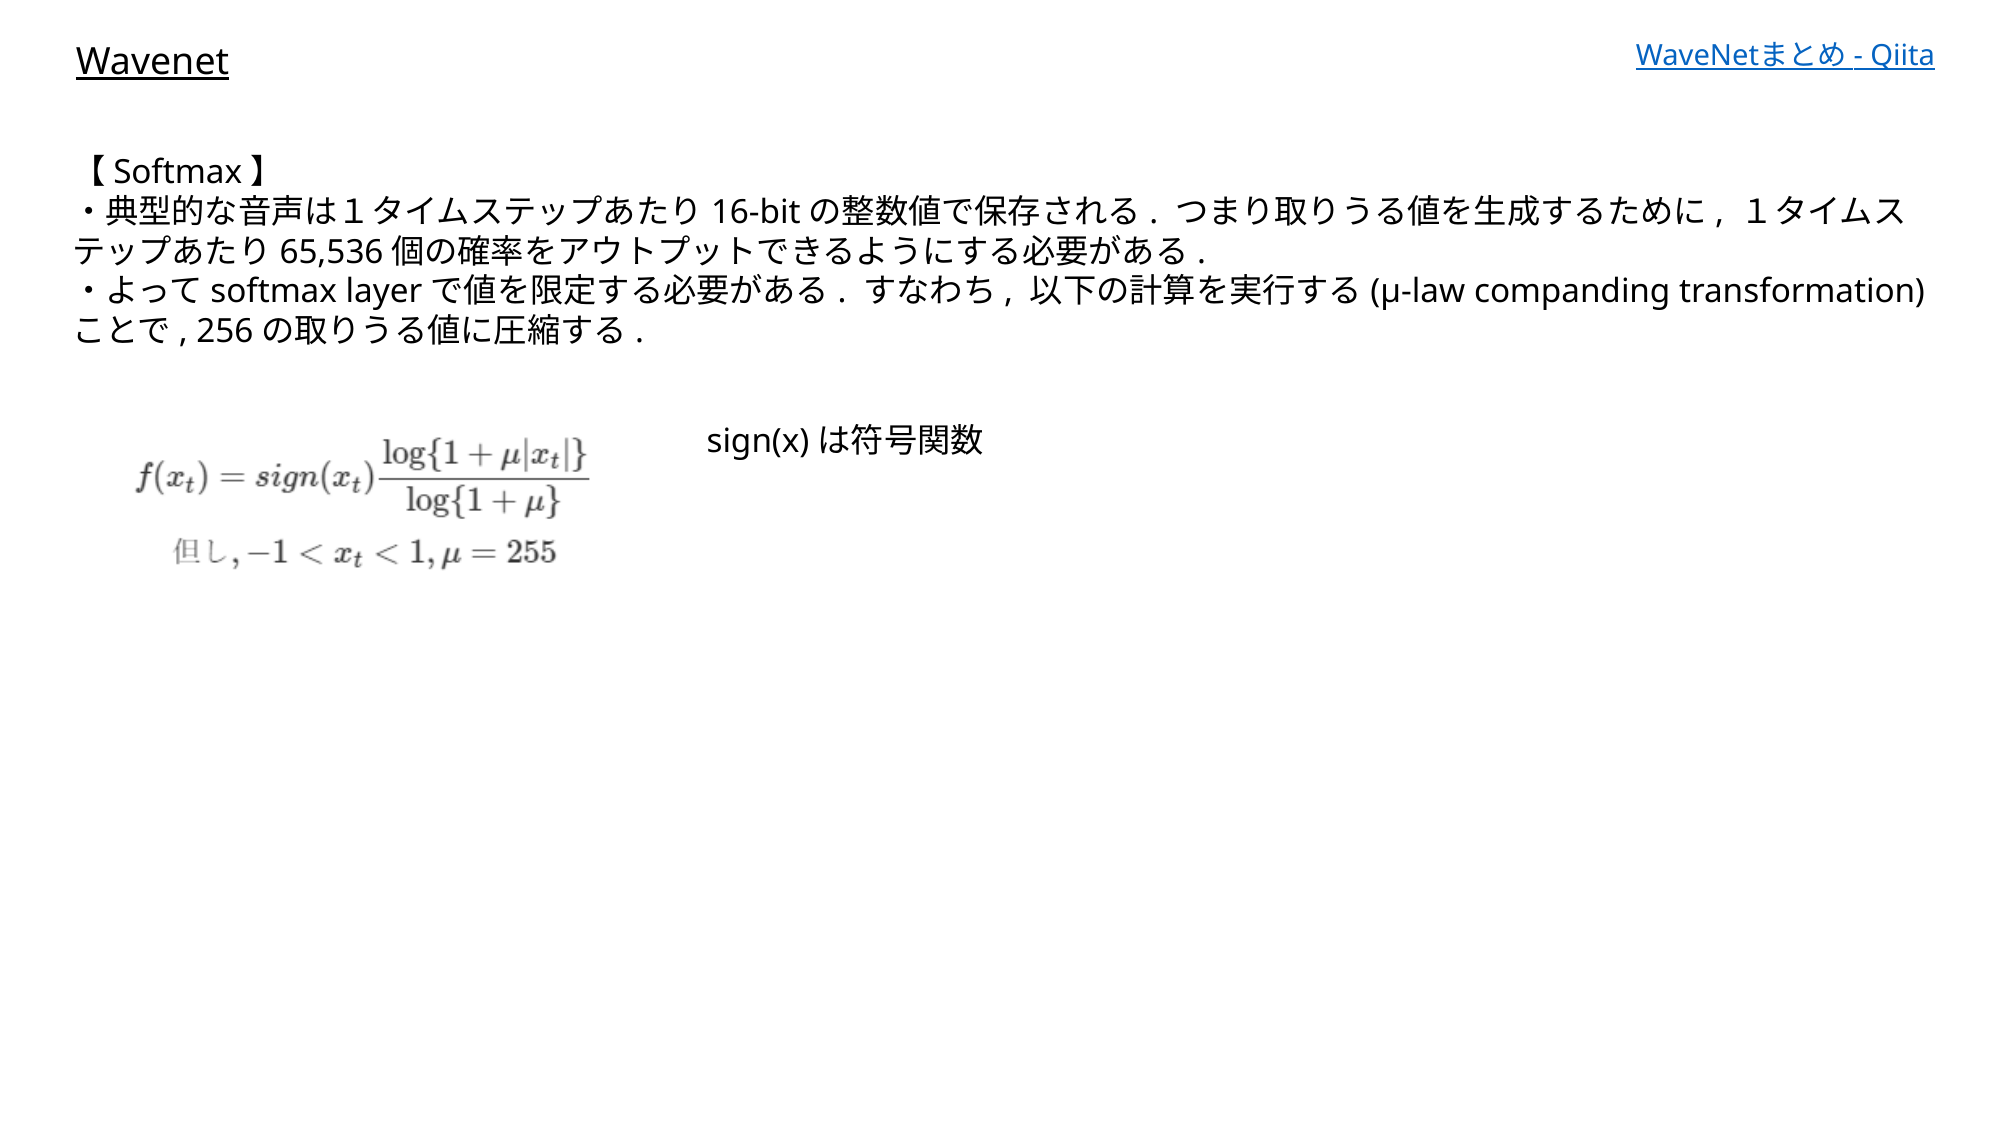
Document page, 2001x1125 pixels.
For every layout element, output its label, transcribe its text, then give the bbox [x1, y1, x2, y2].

text_box WaveNetまとめ - Qiita [1464, 29, 1950, 87]
text_box 【Softmax】 ・典型的な音声は１タイムステップあたり16-bitの整数値で保存される. つまり取りうる値を生成するために, １タイムステップあたり65,536個の確率をアウトプットできるようにする必要がある. ・よってsoftmax layerで値を限定する必要がある. すなわち, 以下の計算を実行する(μ-law companding transformation)ことで, 256の取りうる値に圧縮する. [57, 142, 1950, 357]
picture [99, 412, 622, 592]
text_box Wavenet [61, 29, 245, 90]
text_box sign(x)は符号関数 [691, 412, 1014, 467]
